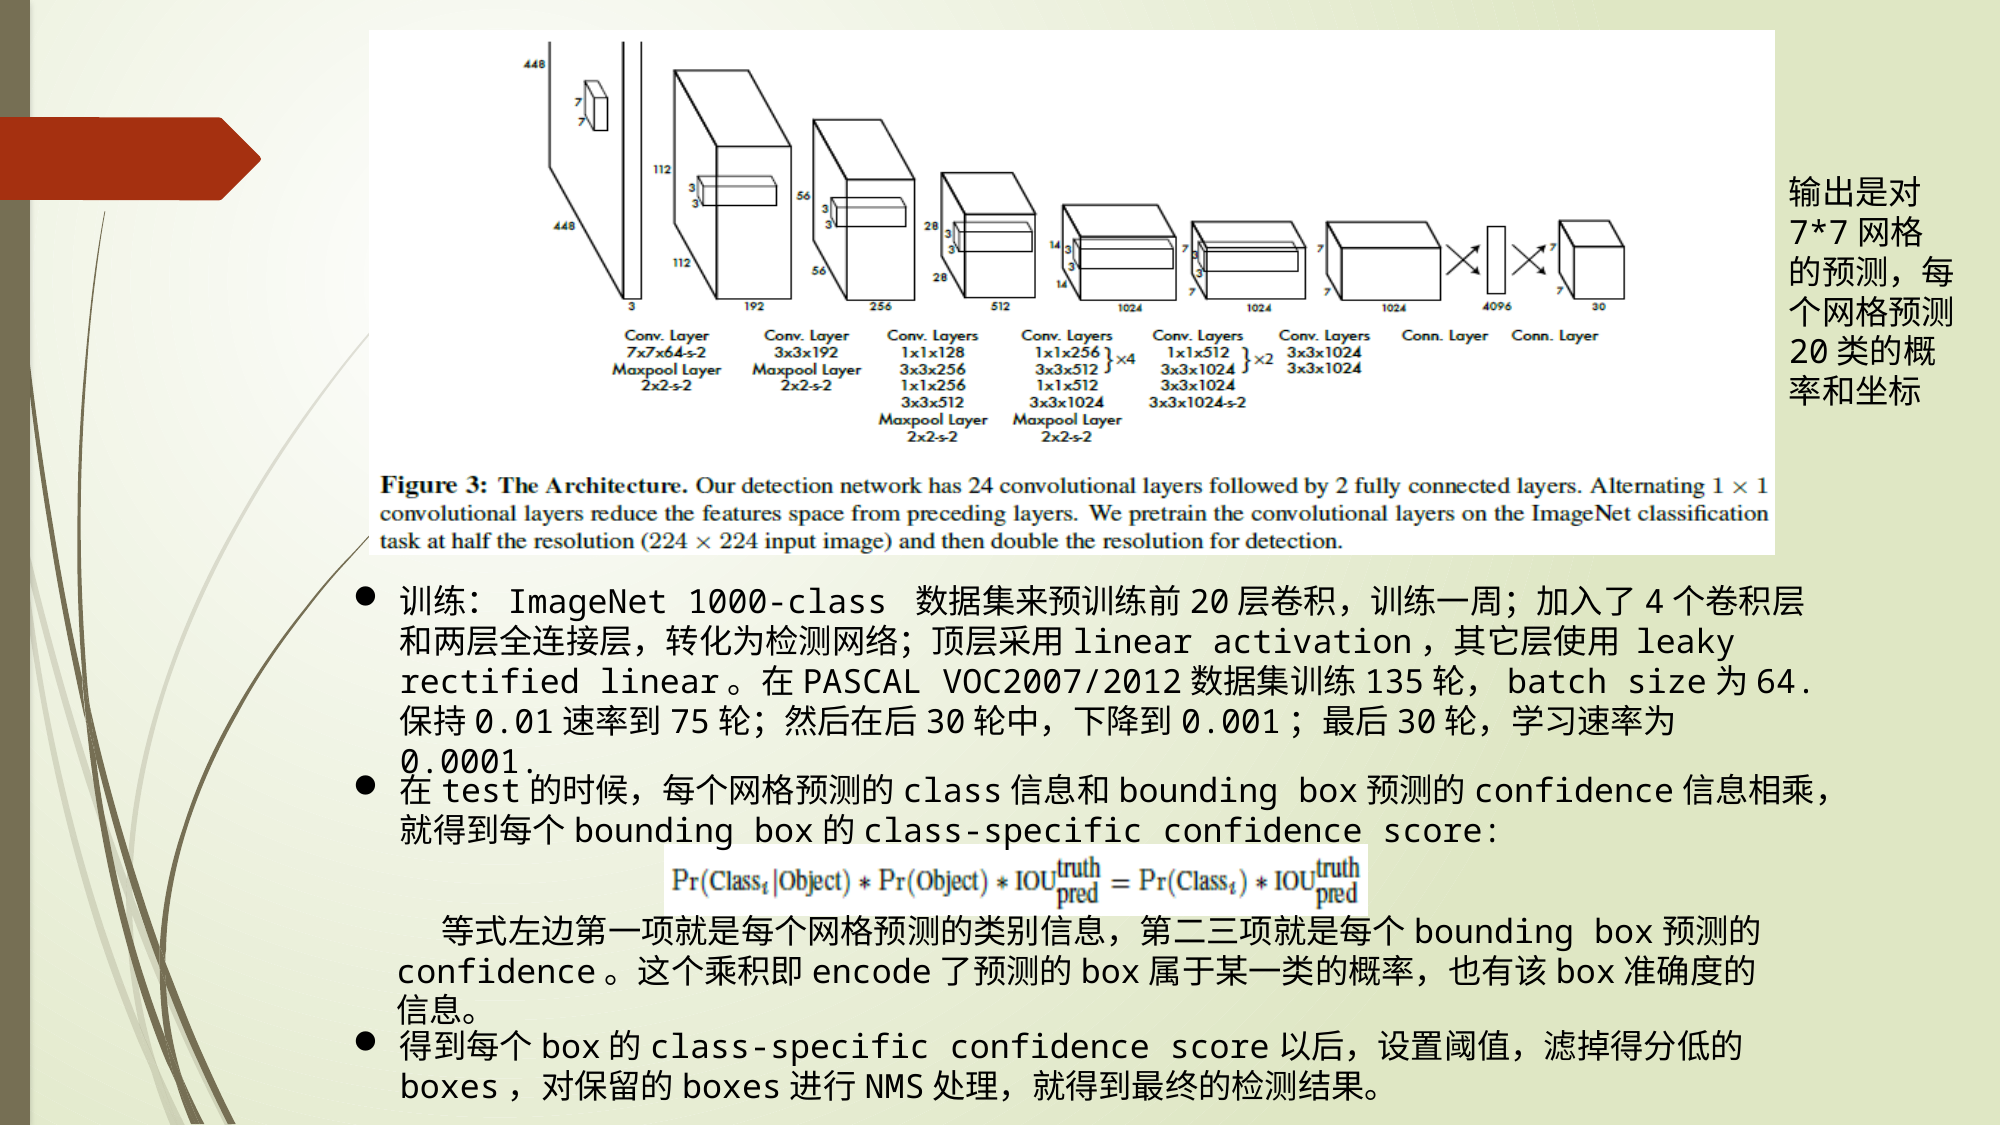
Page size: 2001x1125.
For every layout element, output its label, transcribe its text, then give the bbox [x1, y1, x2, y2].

text_box 输出是对7*7网格的预测，每个网格预测20类的概率和坐标 [1779, 163, 1971, 418]
picture [663, 844, 1368, 916]
picture [369, 29, 1775, 555]
text_box 等式左边第一项就是每个网格预测的类别信息，第二三项就是每个bounding box预测的confidence。这个乘积即encode了预测的box属于某一类的概率，也有该box准确度的信息。 [381, 902, 1790, 1017]
text_box 训练：ImageNet 1000-class 数据集来预训练前20层卷积，训练一周；加入了4个卷积层和两层全连接层，转化为检测网络；顶层采用linear activation，其它层使用 leaky rectified linear。在PASCAL VOC2007/2012数据集训练135轮，batch size为64.保持0.01速率到75轮；然后在后30轮中，下降到0.001；最后30轮，学习速率为0.0001. [338, 573, 1834, 788]
text_box 在test的时候，每个网格预测的class信息和bounding box预测的confidence信息相乘，就得到每个bounding box的class-specific confidence score: [338, 788, 1834, 857]
text_box 得到每个box的class-specific confidence score以后，设置阈值，滤掉得分低的boxes，对保留的boxes进行NMS处理，就得到最终的检测结果。 [338, 1017, 1834, 1113]
